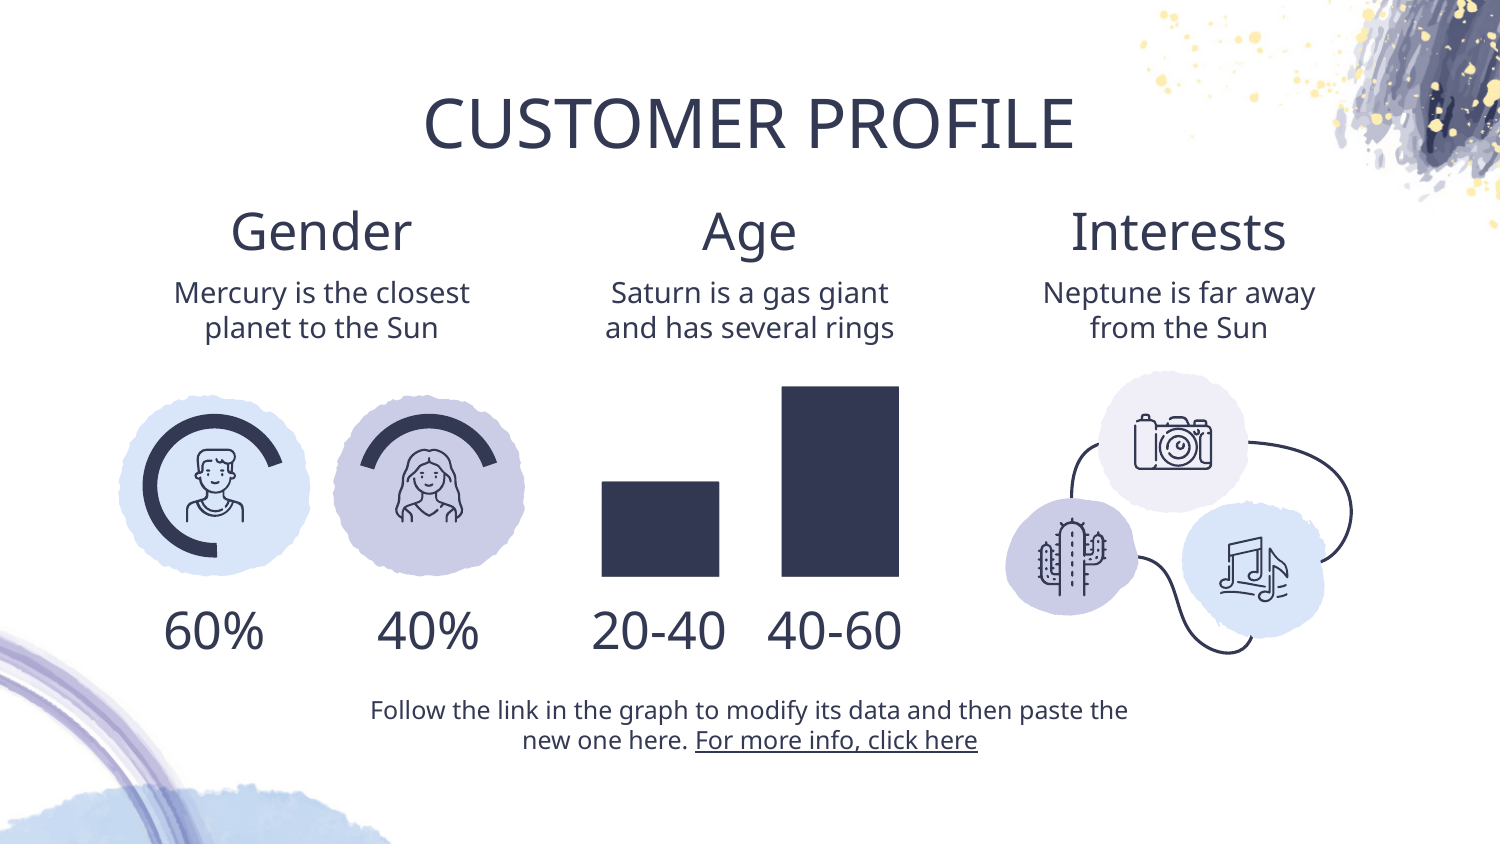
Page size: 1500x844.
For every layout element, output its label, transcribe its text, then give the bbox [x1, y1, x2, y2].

text_box Saturn is a gas giant and has several rings [569, 269, 931, 350]
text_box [1159, 526, 1225, 652]
text_box 40-60 [745, 599, 926, 661]
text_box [1218, 536, 1289, 603]
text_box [332, 394, 526, 577]
title CUSTOMER PROFILE [275, 88, 1225, 153]
text_box Interests [999, 186, 1360, 269]
text_box Neptune is far away from the Sun [999, 269, 1360, 350]
text_box 60% [124, 596, 305, 661]
text_box 40% [332, 596, 526, 661]
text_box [1064, 448, 1092, 492]
text_box Mercury is the closest planet to the Sun [141, 269, 503, 350]
text_box Gender [141, 186, 503, 269]
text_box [1005, 497, 1140, 616]
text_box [394, 448, 464, 523]
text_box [1037, 517, 1108, 597]
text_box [185, 448, 245, 523]
text_box 20-40 [573, 599, 745, 661]
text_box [1254, 441, 1313, 498]
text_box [117, 394, 312, 577]
picture [0, 0, 1500, 844]
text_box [1097, 370, 1249, 514]
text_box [1133, 413, 1213, 471]
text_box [1180, 499, 1327, 639]
text_box Age [569, 186, 931, 269]
text_box Follow the link in the graph to modify its data and then paste the new one here. For more info, click here [335, 696, 1165, 757]
